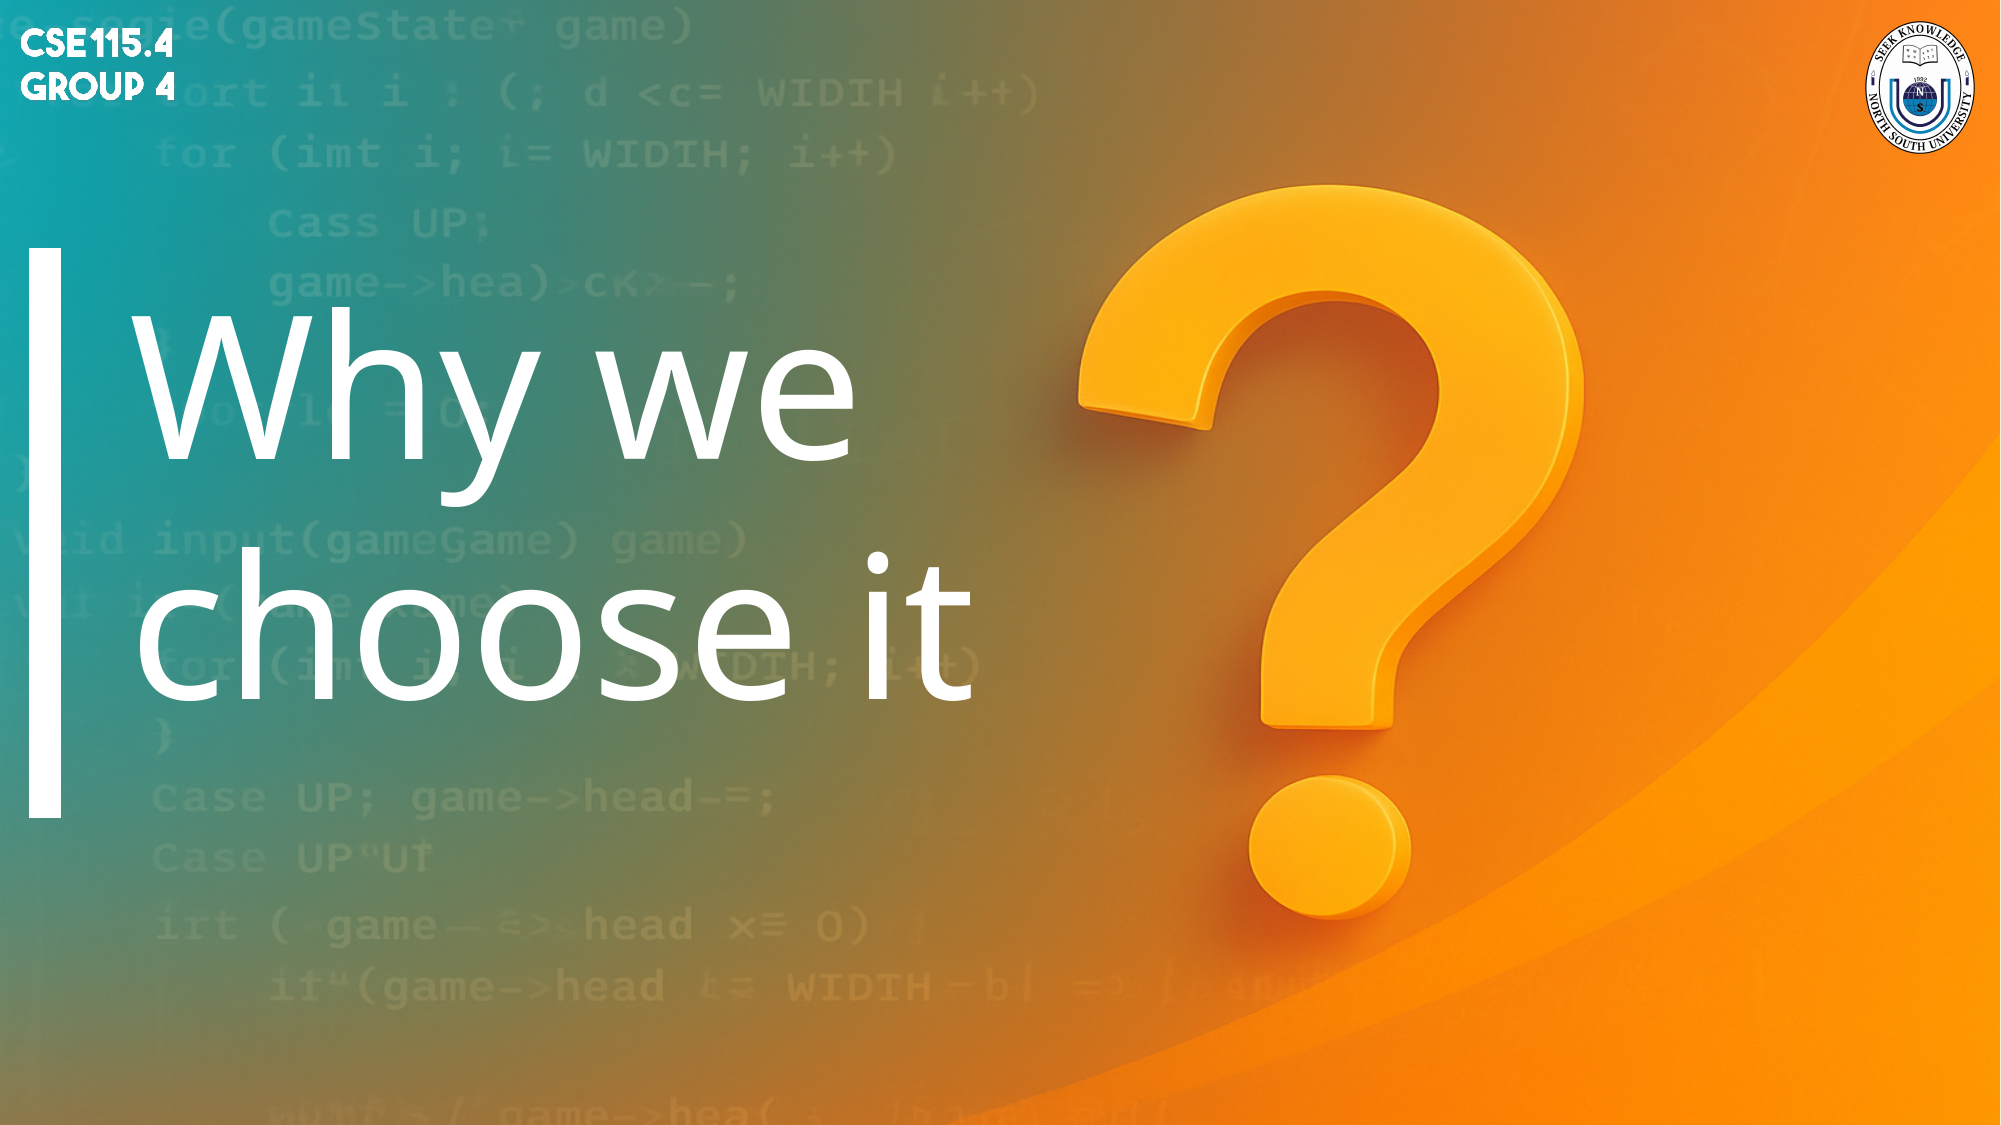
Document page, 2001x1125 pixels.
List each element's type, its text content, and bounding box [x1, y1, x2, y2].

text_box [29, 248, 61, 818]
picture [0, 0, 2001, 1125]
text_box Why we choose it [115, 252, 1260, 747]
